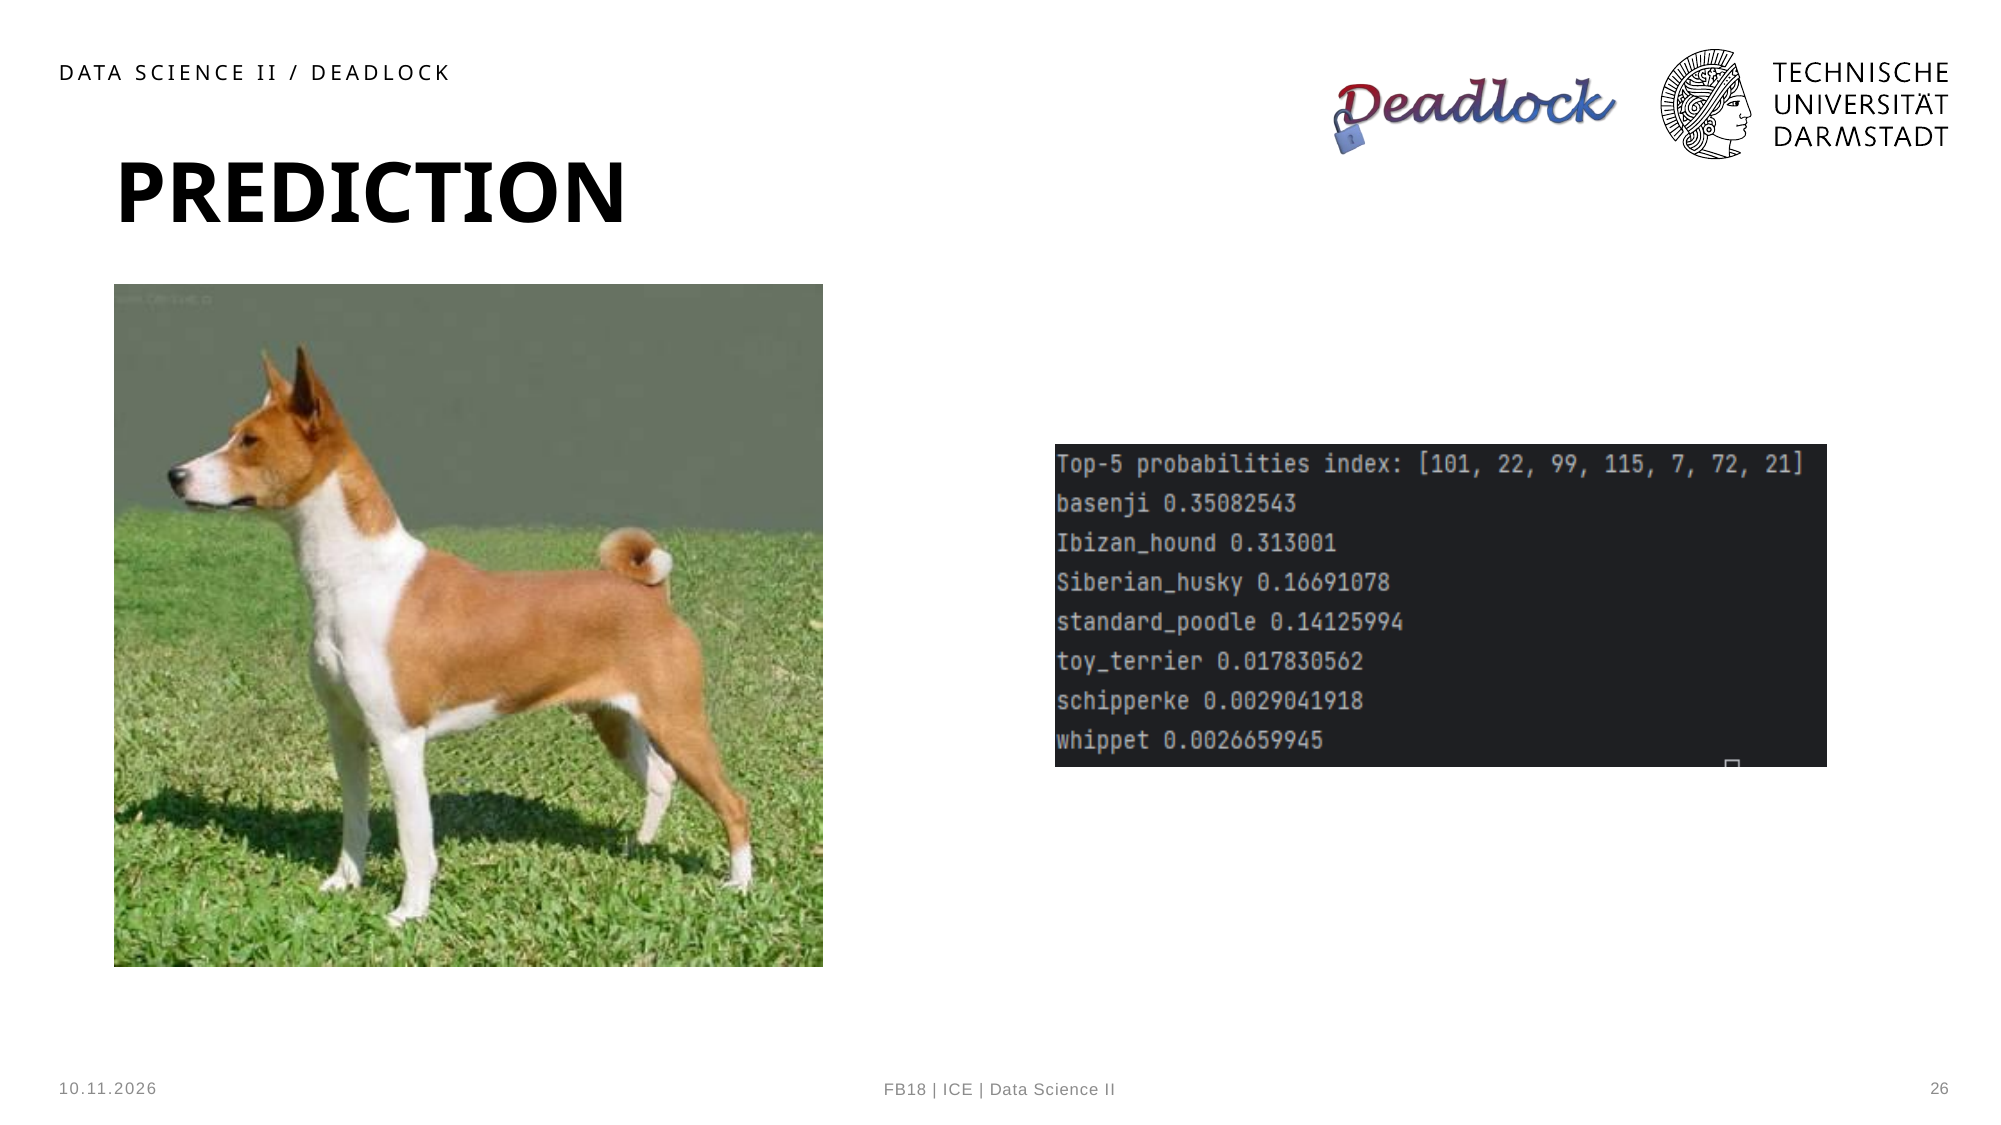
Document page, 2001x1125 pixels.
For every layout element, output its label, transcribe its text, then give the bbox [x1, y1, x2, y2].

slide_number 26 [1708, 1075, 1949, 1106]
title Prediction [114, 149, 1056, 239]
picture [1300, 25, 1651, 168]
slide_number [59, 1075, 296, 1106]
footer Data Science II / Deadlock [59, 59, 1300, 89]
picture [1055, 444, 1827, 767]
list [114, 284, 823, 967]
